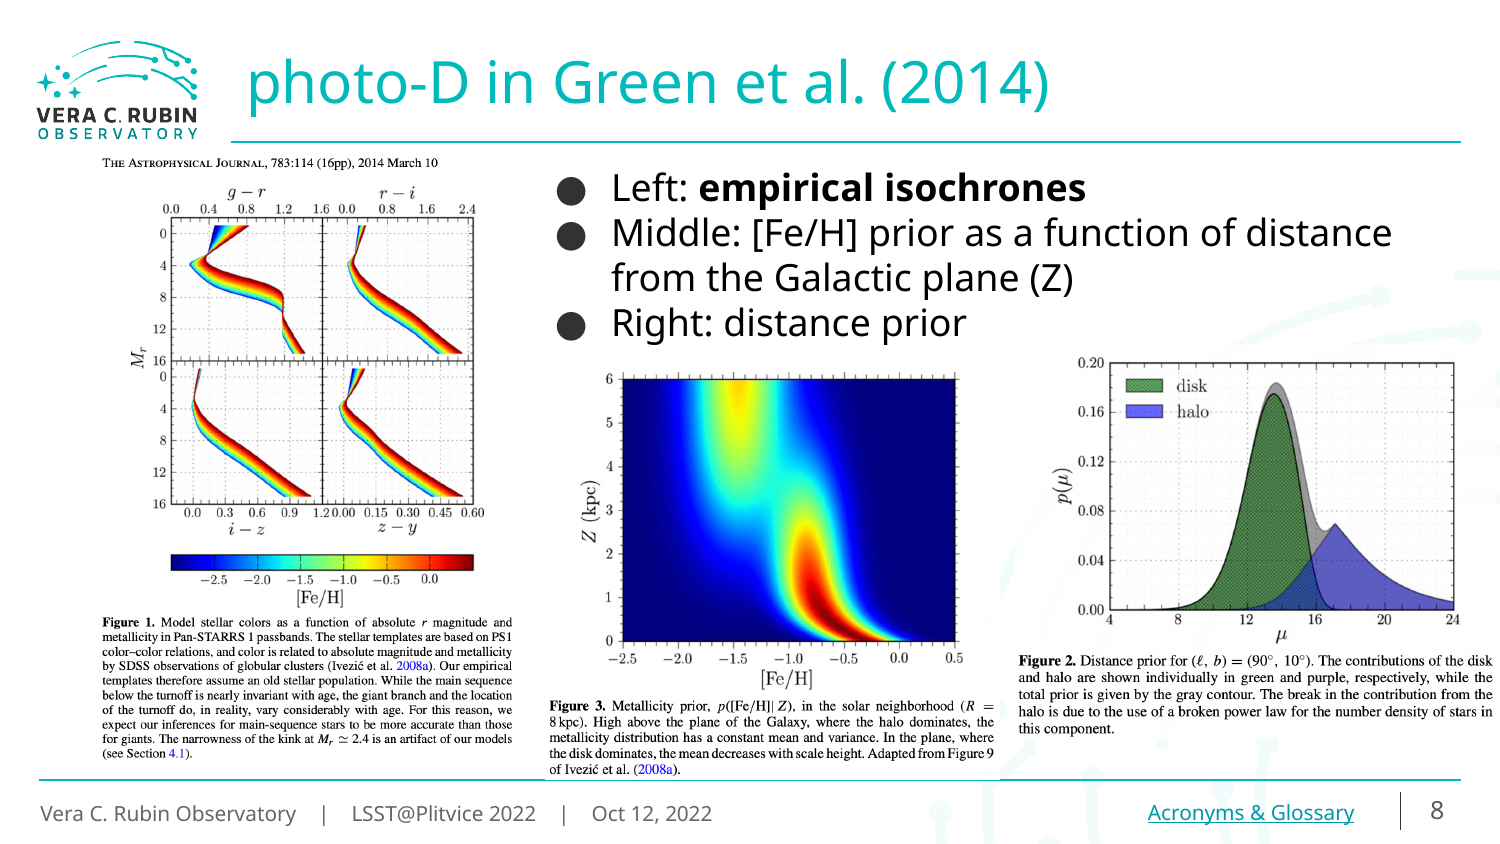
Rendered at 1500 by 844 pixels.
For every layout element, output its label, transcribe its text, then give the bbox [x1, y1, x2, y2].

picture [0, 0, 210, 145]
picture [1015, 344, 1496, 739]
list Left: empirical isochrones Middle: [Fe/H] prior as a function of distance from the Galactic plane (Z) Right: distance prior [524, 149, 1478, 762]
slide_number 8 [1369, 779, 1460, 844]
picture [545, 356, 1000, 780]
picture [89, 148, 522, 763]
title photo-D in Green et al. (2014) [231, 27, 1478, 132]
